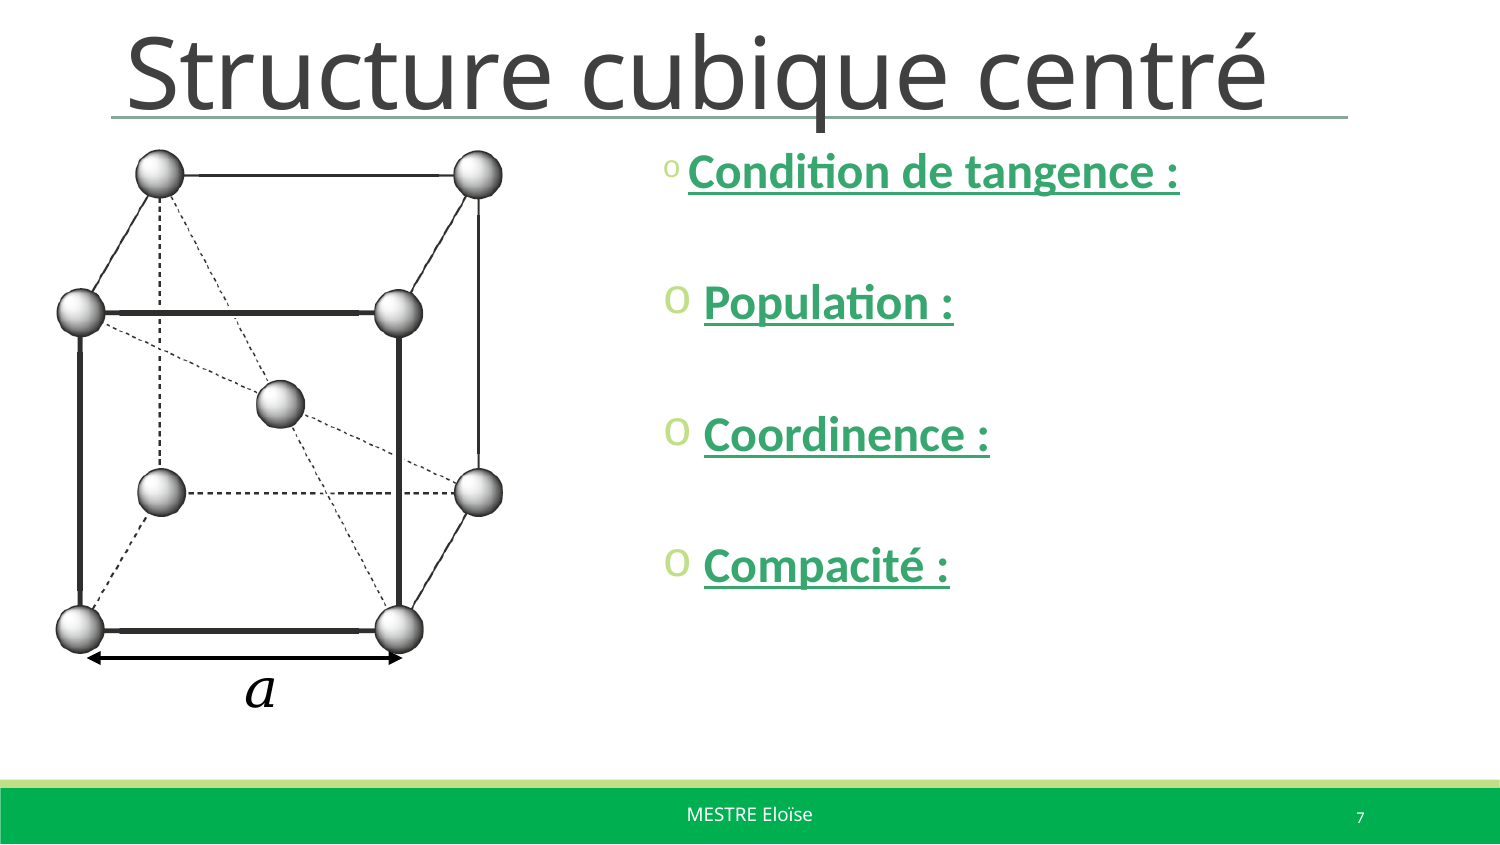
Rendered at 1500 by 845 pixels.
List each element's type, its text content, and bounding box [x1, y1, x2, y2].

picture [30, 138, 512, 659]
slide_number 7 [1218, 795, 1380, 840]
title Structure cubique centré [110, 23, 1349, 138]
